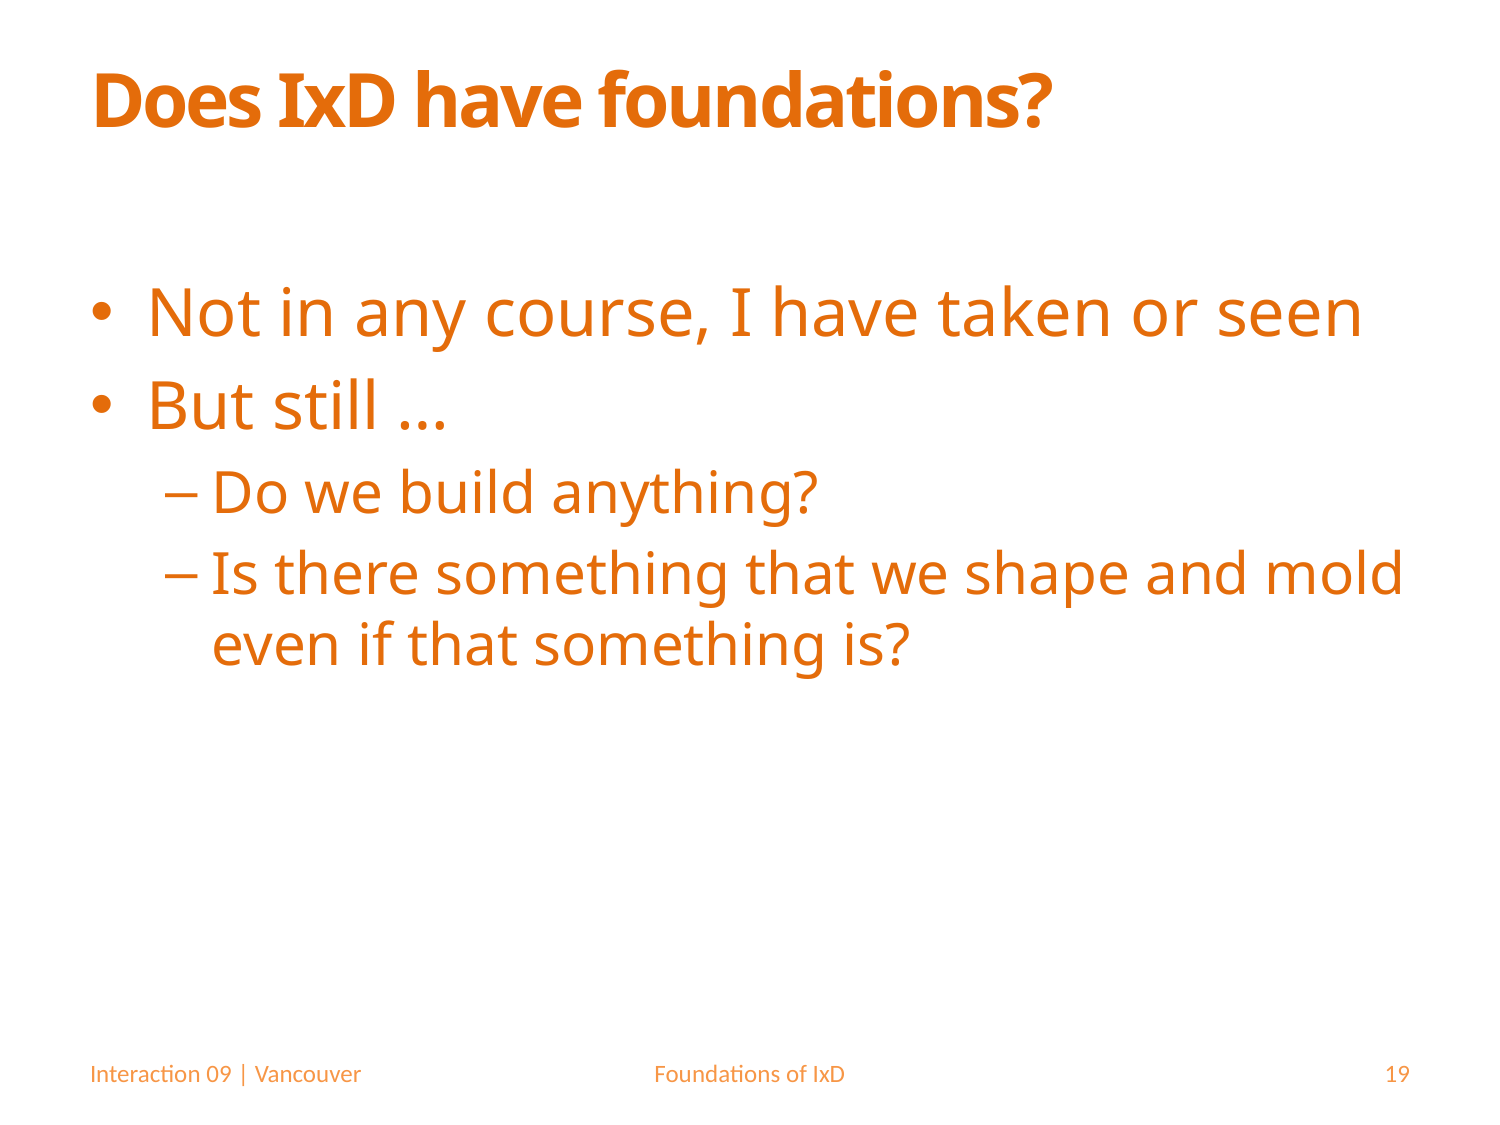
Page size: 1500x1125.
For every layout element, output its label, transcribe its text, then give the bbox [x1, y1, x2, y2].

slide_number Interaction 09 | Vancouver [75, 1042, 425, 1103]
title Does IxD have foundations? [75, 45, 1425, 233]
footer Foundations of IxD [512, 1042, 988, 1103]
slide_number 19 [1074, 1042, 1425, 1103]
list Not in any course, I have taken or seen But still … Do we build anything? Is there something that we shape and mold even if that something is? [75, 262, 1425, 1005]
